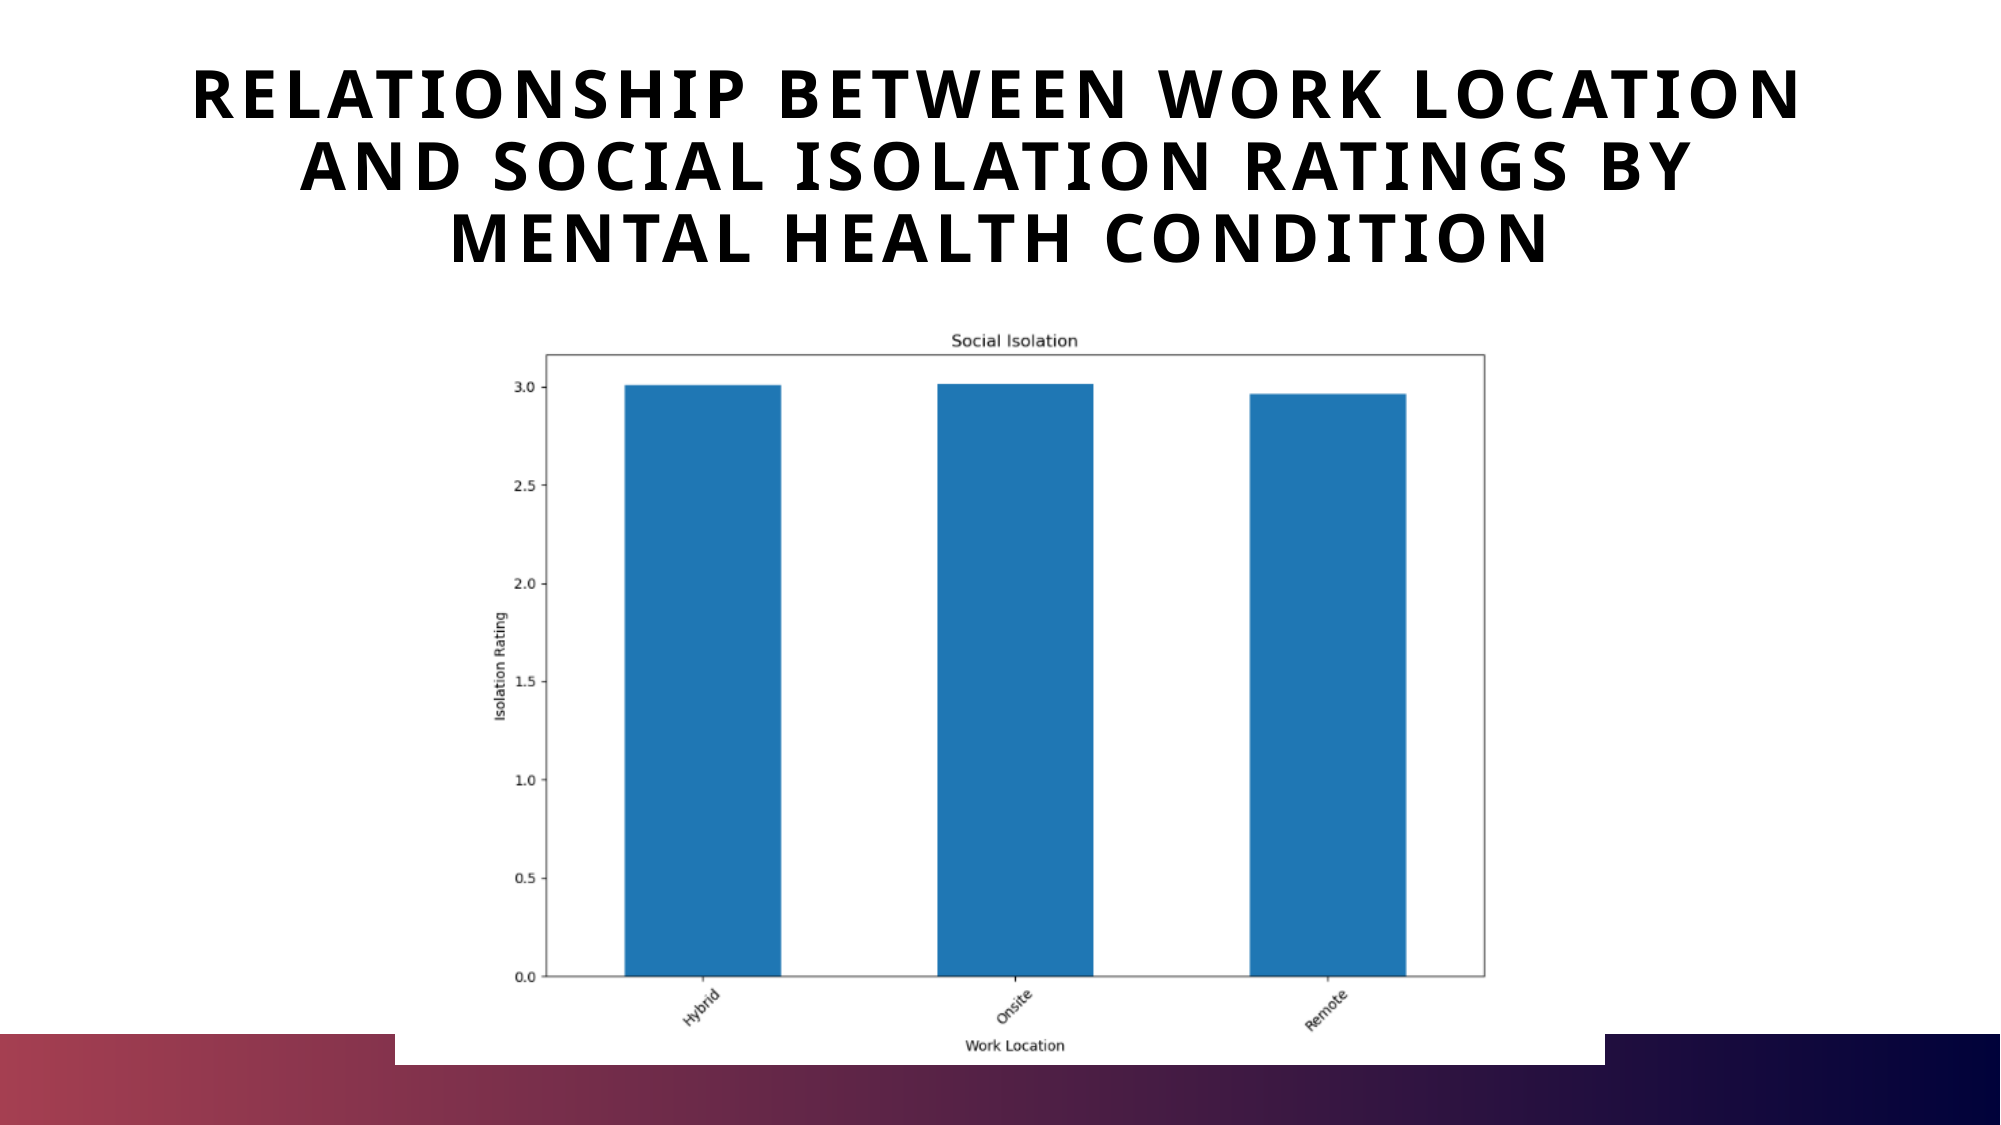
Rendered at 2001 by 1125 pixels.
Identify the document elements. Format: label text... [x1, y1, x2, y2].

title Relationship between work location and social isolation ratings by mental health condition [137, 60, 1863, 278]
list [395, 258, 1605, 1066]
